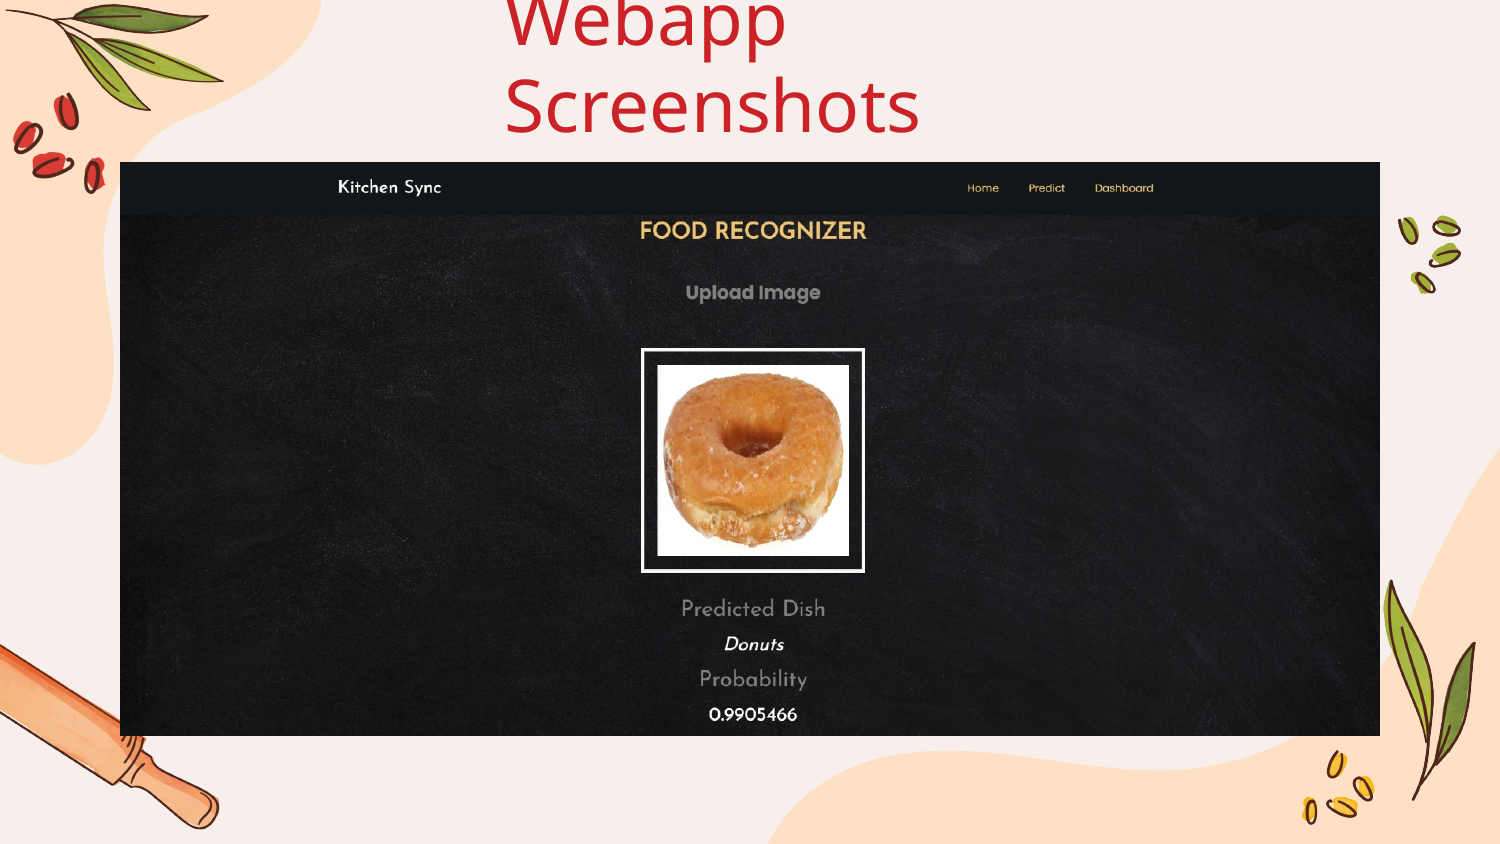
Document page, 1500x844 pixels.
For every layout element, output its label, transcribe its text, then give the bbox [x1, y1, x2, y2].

picture [0, 0, 1381, 830]
picture [1383, 579, 1476, 801]
picture [1398, 215, 1461, 294]
title Webapp Screenshots [489, 68, 1238, 160]
picture [1286, 748, 1381, 843]
